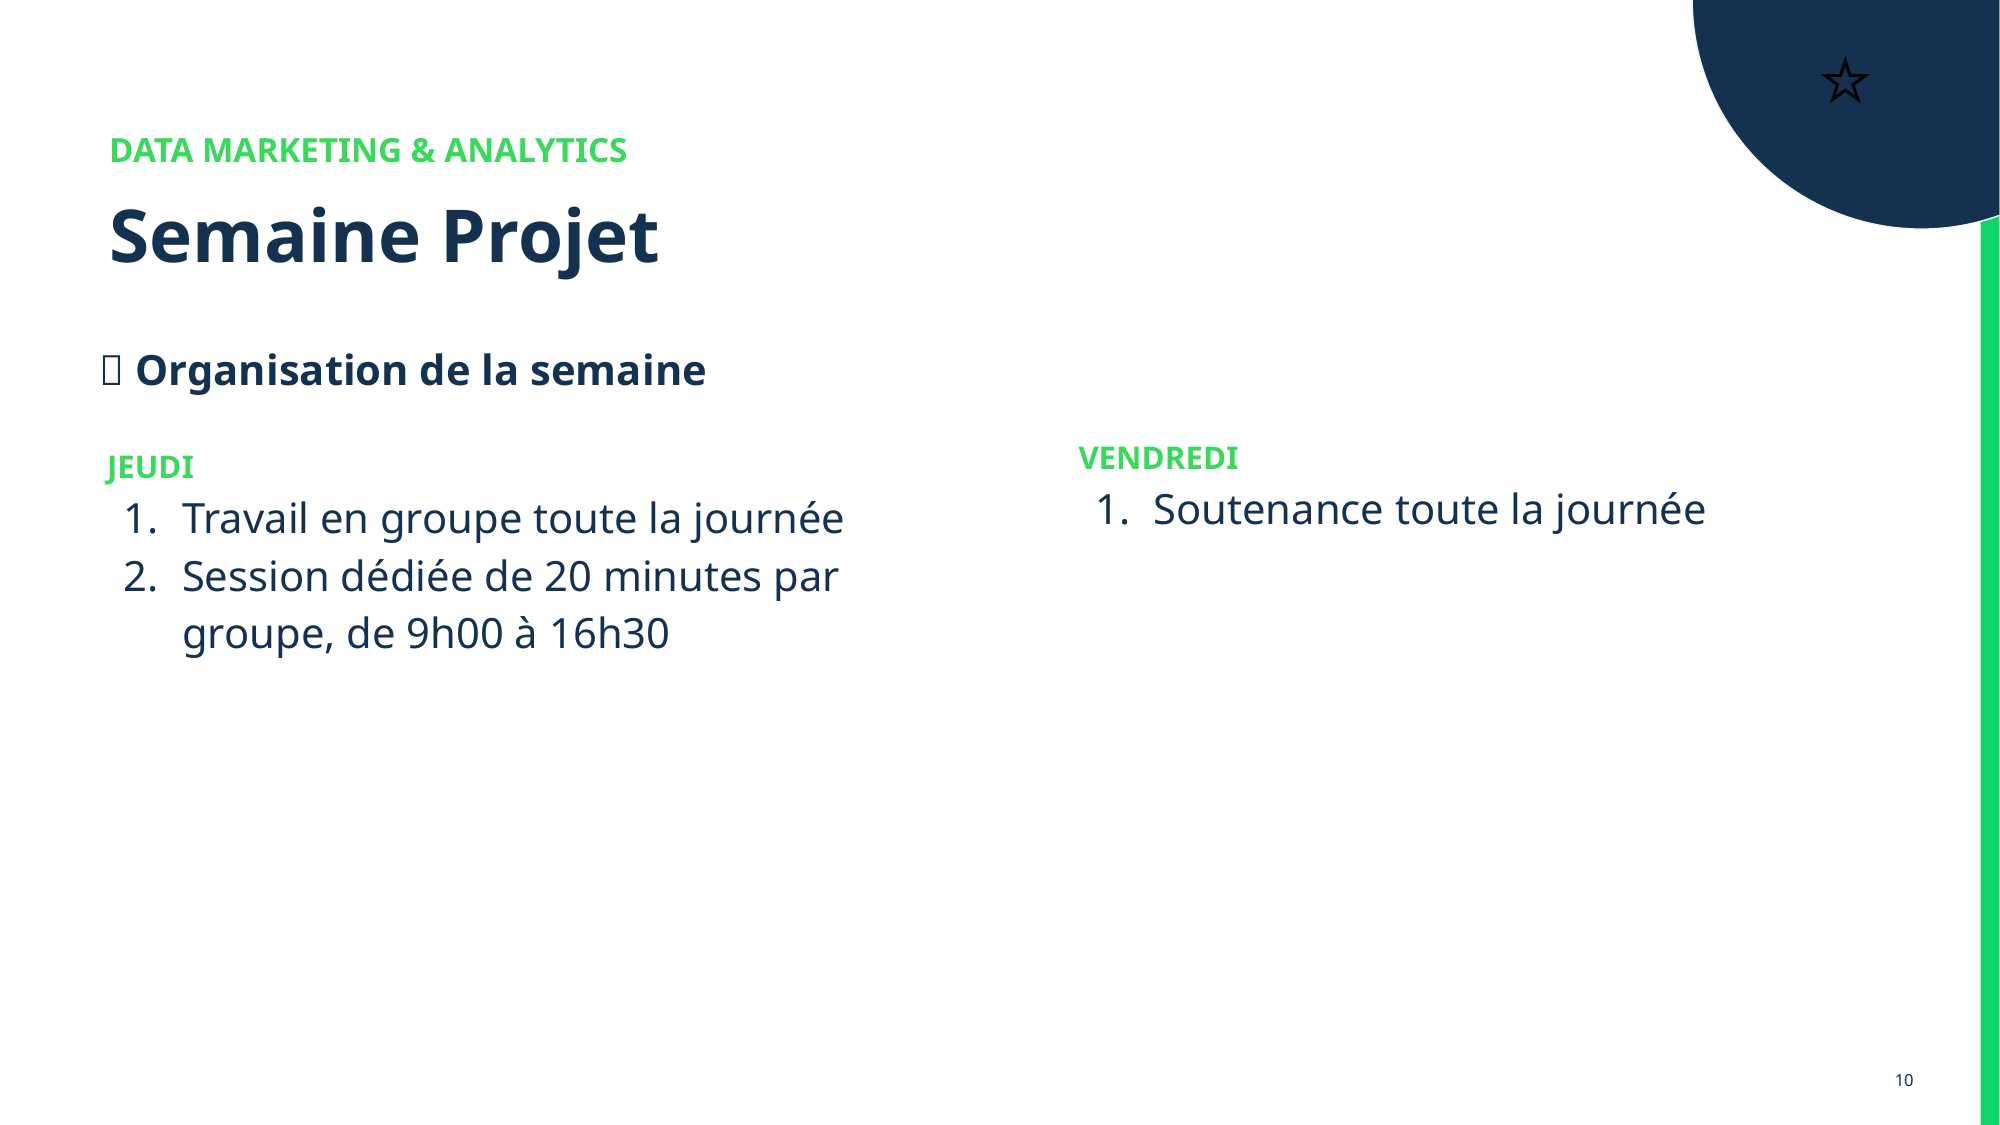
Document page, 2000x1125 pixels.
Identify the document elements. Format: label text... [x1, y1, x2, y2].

text_box DATA MARKETING & ANALYTICS [101, 75, 1775, 178]
text_box [1692, 0, 2000, 230]
text_box JEUDI Travail en groupe toute la journée Session dédiée de 20 minutes par groupe, de 9h00 à 16h30 [92, 426, 958, 673]
text_box 📆 Organisation de la semaine [92, 328, 1281, 489]
text_box ⭐️ [1801, 11, 2000, 142]
text_box Semaine Projet [101, 183, 1906, 286]
text_box VENDREDI Soutenance toute la journée [1063, 417, 1922, 548]
slide_number ‹#› [1799, 747, 1922, 1125]
